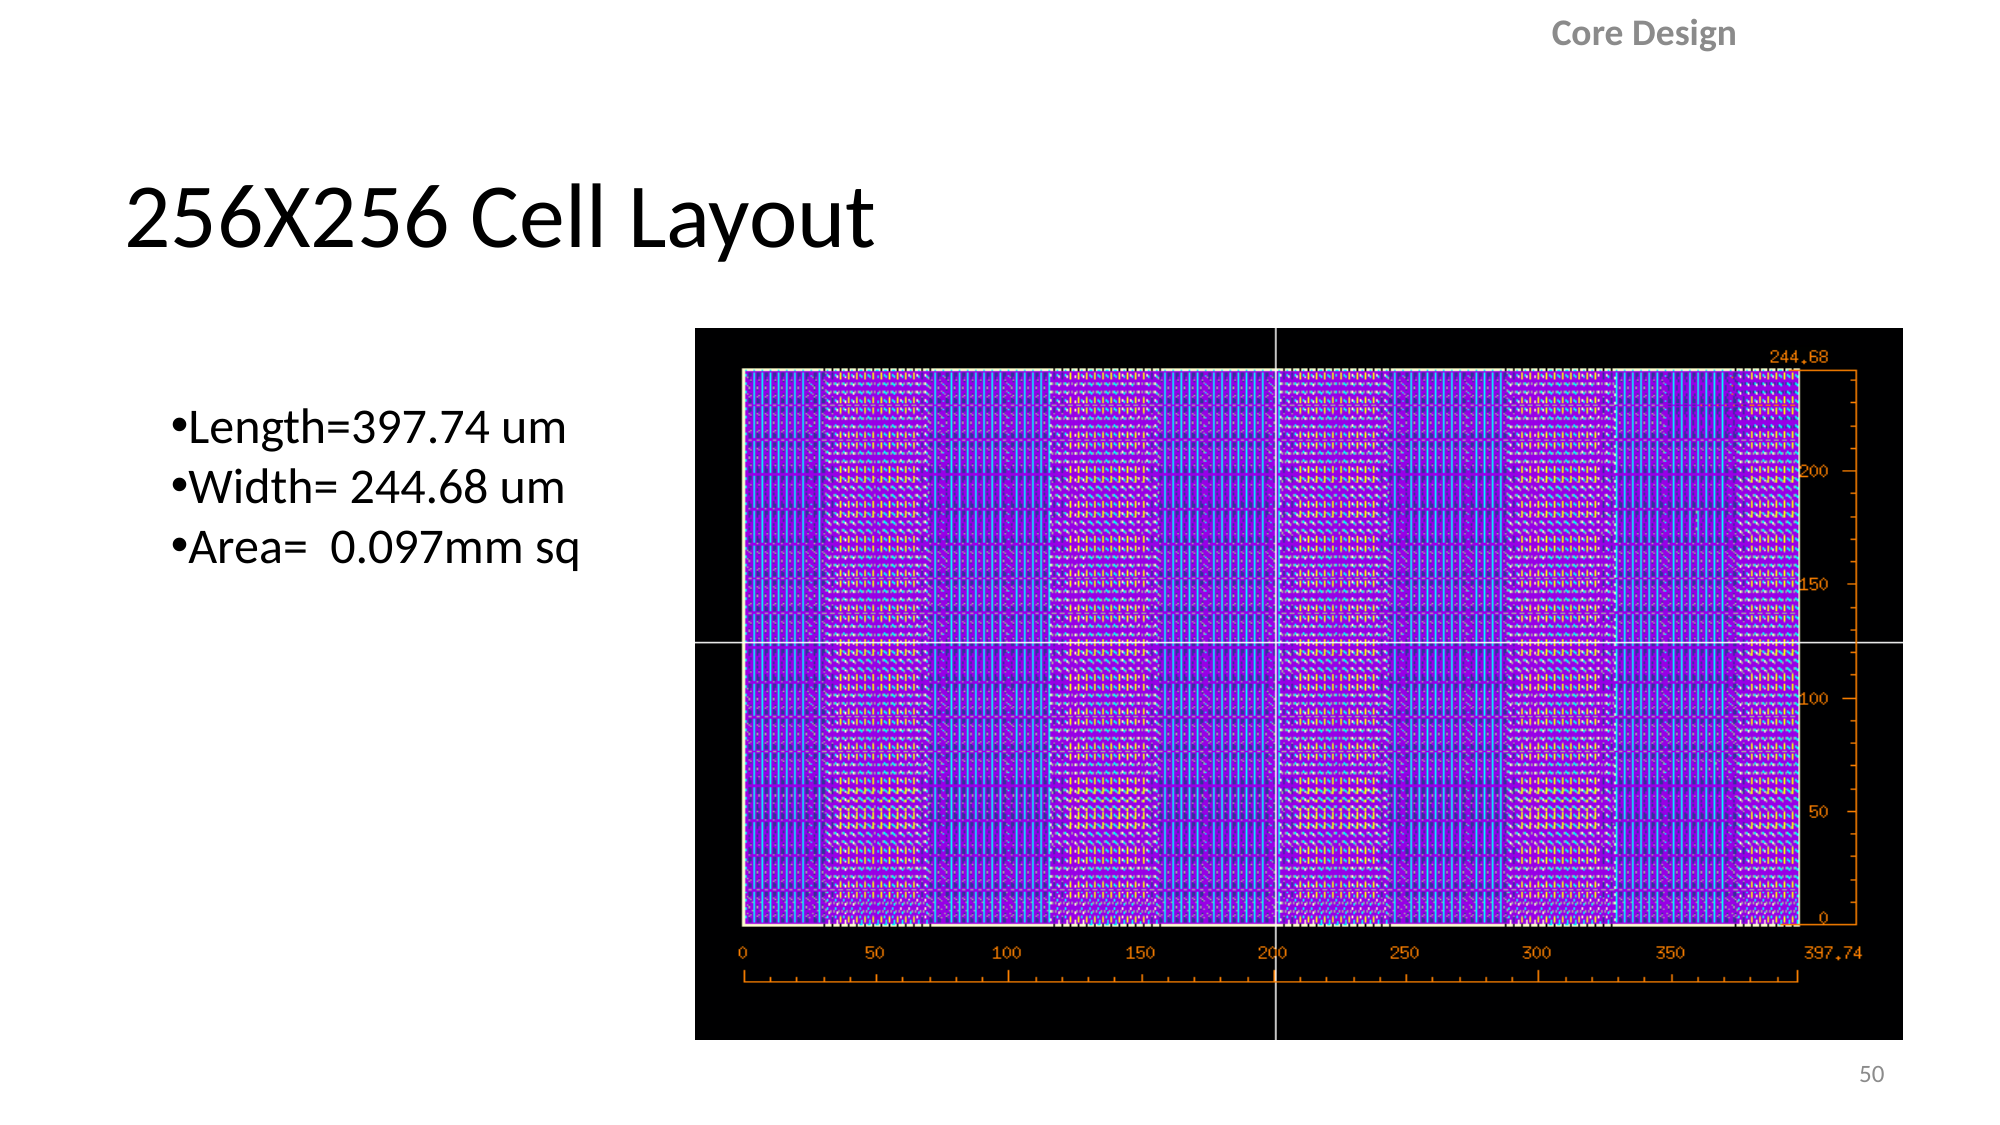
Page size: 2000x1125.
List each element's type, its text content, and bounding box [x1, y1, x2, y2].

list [694, 327, 1903, 1041]
text_box Length=397.74 um Width= 244.68 um Area= 0.097mm sq [156, 386, 637, 582]
footer Core Design [1327, 0, 1962, 60]
slide_number 50 [1433, 1049, 1900, 1103]
title 256X256 Cell Layout [109, 117, 1910, 305]
